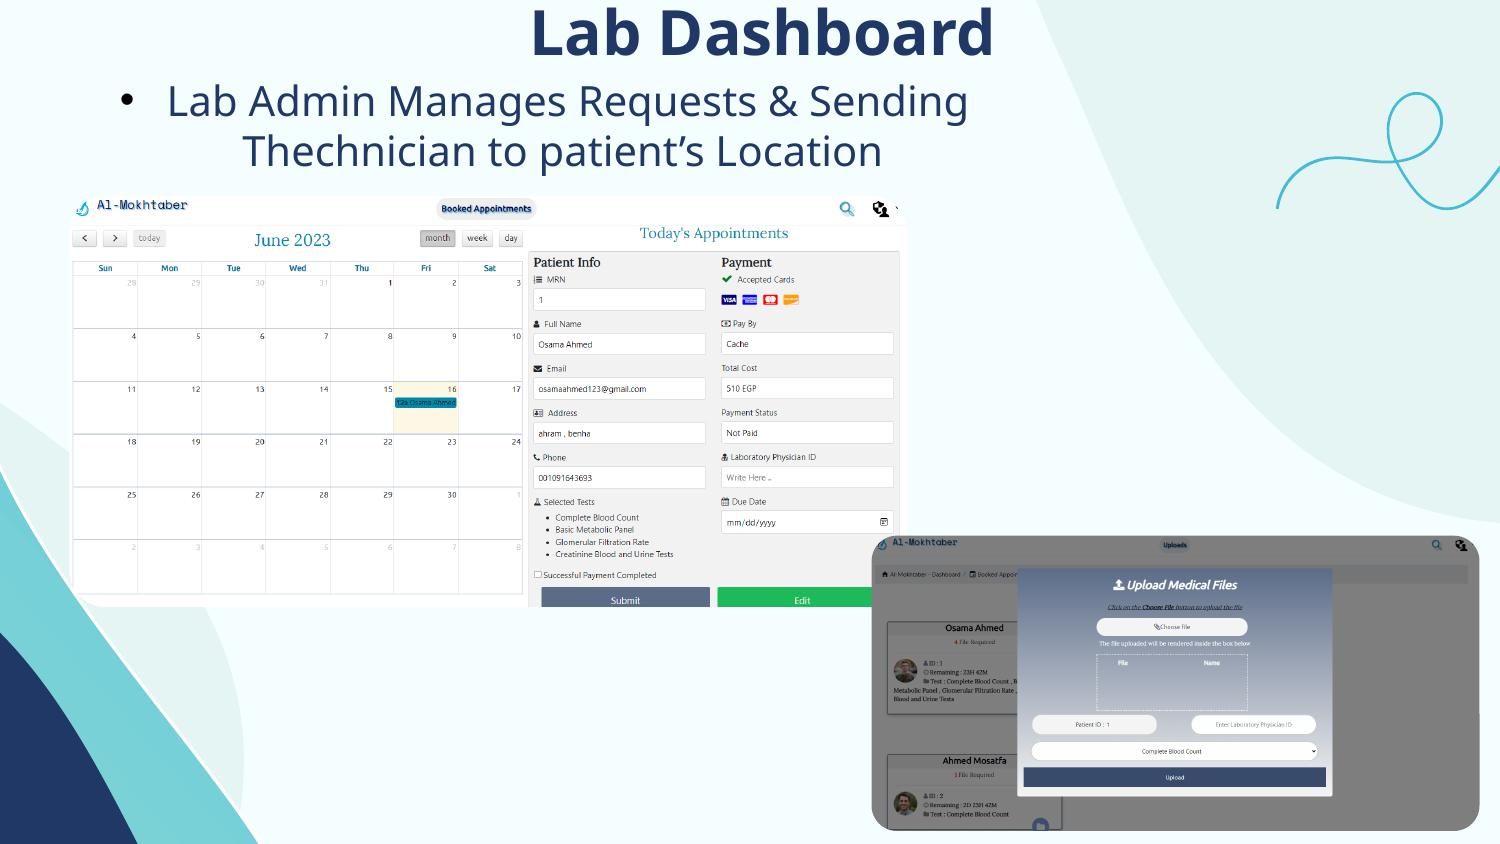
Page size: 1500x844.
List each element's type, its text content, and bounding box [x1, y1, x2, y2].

picture [69, 195, 1480, 832]
text_box Lab Admin Manages Requests & Sending Thechnician to patient’s Location [24, 66, 1065, 232]
text_box Lab Dashboard [210, 0, 1316, 76]
